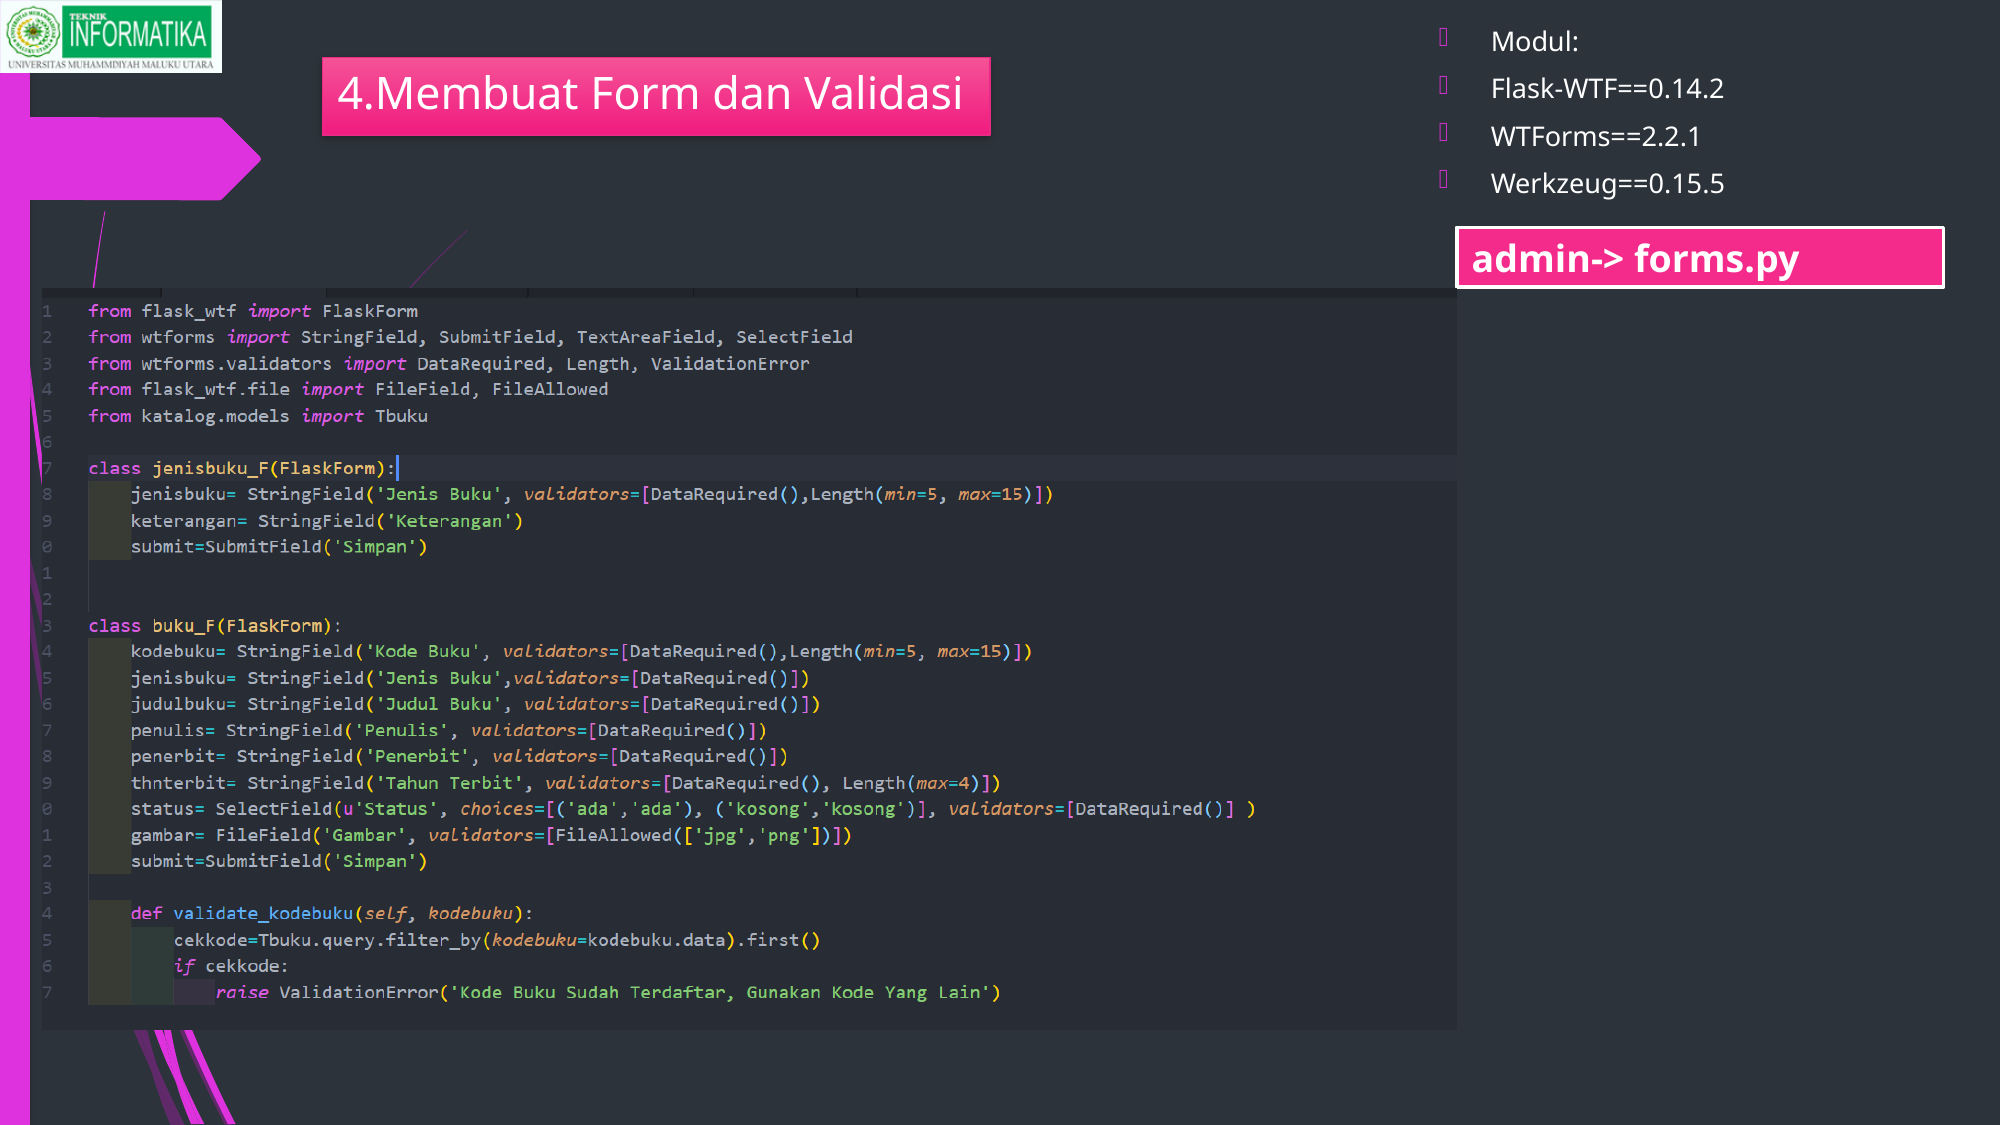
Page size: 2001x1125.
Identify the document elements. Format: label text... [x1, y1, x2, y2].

text_box admin-> forms.py [1455, 226, 1945, 289]
picture [41, 287, 1458, 1030]
list Modul: Flask-WTF==0.14.2 WTForms==2.2.1 Werkzeug==0.15.5 [1423, 16, 1882, 208]
picture [0, 0, 222, 73]
text_box 4.Membuat Form dan Validasi [322, 57, 991, 136]
